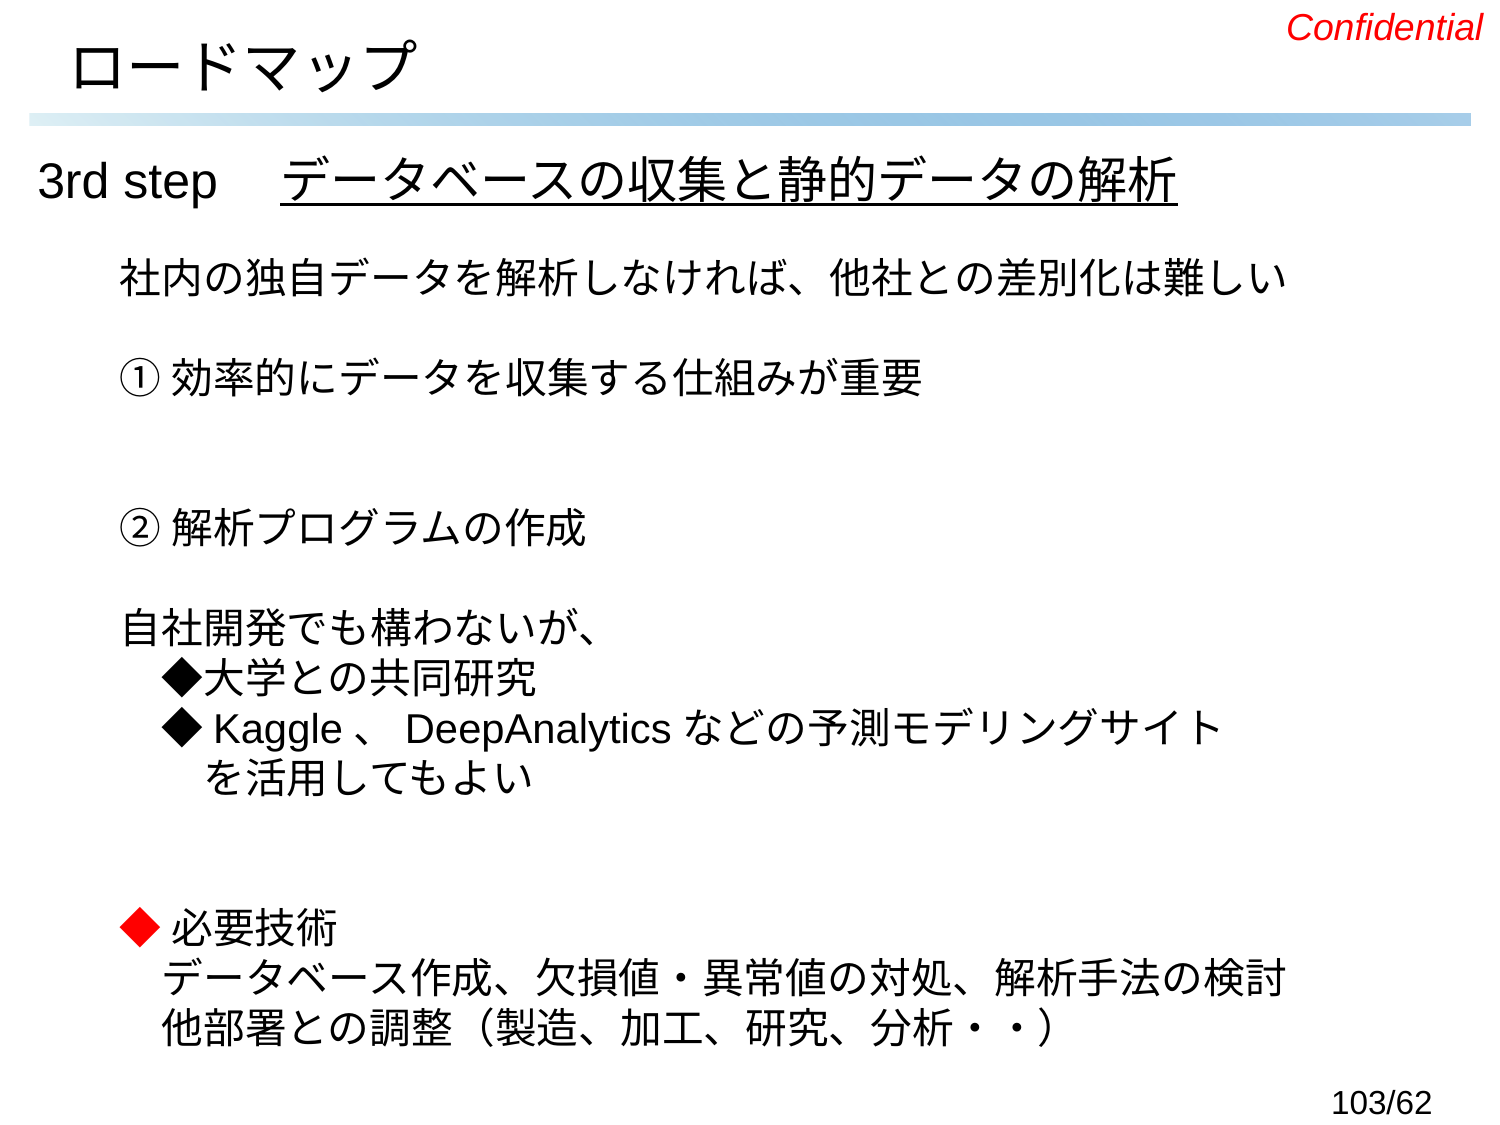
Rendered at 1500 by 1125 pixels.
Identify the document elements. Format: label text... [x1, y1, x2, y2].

title ロードマップ [52, 18, 1452, 112]
text_box 3rd step データベースの収集と静的データの解析 [22, 141, 1193, 217]
text_box 社内の独自データを解析しなければ、他社との差別化は難しい ①効率的にデータを収集する仕組みが重要 ②解析プログラムの作成 自社開発でも構わないが、 ◆大学との共同研究 ◆Kaggle、DeepAnalyticsなどの予測モデリングサイト を活用してもよい ◆必要技術 データベース作成、欠損値・異常値の対処、解析手法の検討 他部署との調整（製造、加工、研究、分析・・） [104, 244, 1452, 1060]
